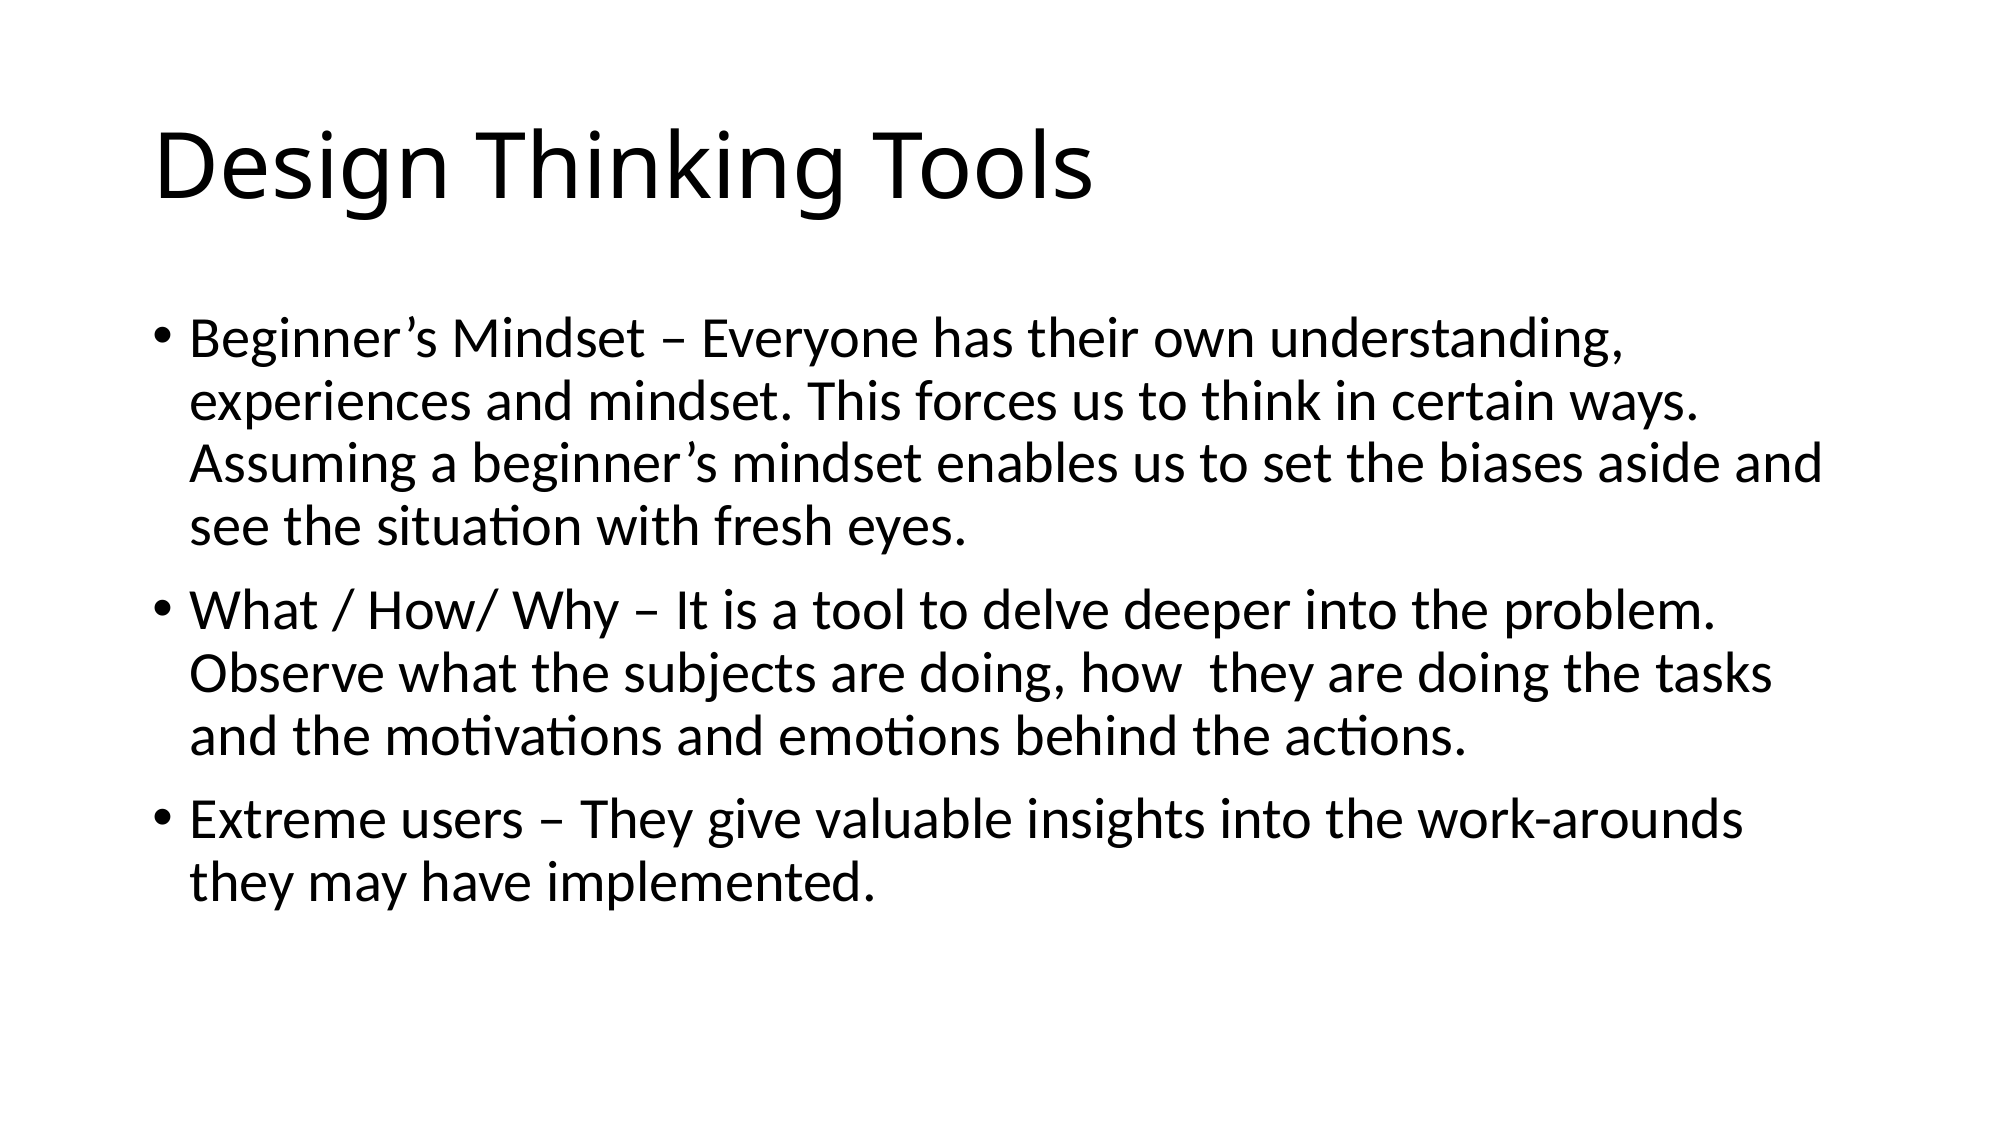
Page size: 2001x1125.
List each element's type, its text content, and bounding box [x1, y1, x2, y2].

title Design Thinking Tools [137, 59, 1863, 278]
list Beginner’s Mindset – Everyone has their own understanding, experiences and mindset. This forces us to think in certain ways. Assuming a beginner’s mindset enables us to set the biases aside and see the situation with fresh eyes. What / How/ Why – It is a tool to delve deeper into the problem. Observe what the subjects are doing, how they are doing the tasks and the motivations and emotions behind the actions. Extreme users – They give valuable insights into the work-arounds they may have implemented. [137, 299, 1863, 1014]
